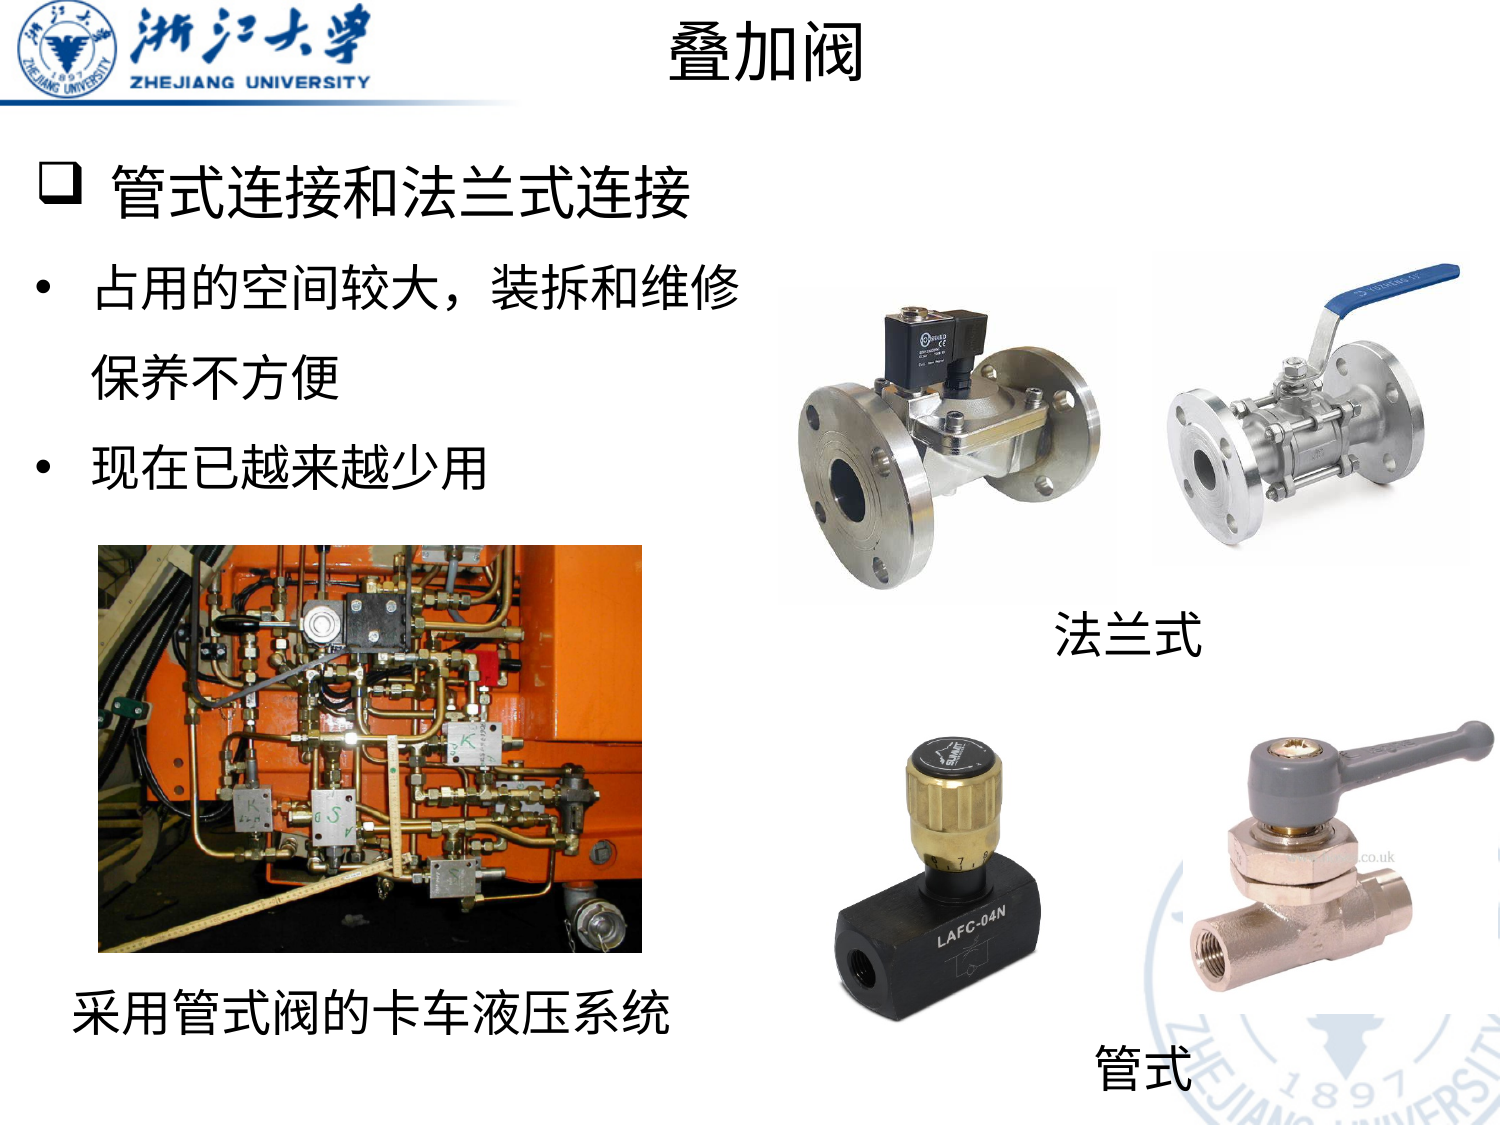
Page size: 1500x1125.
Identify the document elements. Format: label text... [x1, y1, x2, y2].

text_box 采用管式阀的卡车液压系统 [53, 973, 689, 1045]
text_box 管式 [1020, 1029, 1267, 1101]
text_box 法兰式 [1006, 595, 1252, 667]
text_box 叠加阀 [235, 0, 1299, 101]
picture [0, 0, 1500, 1125]
text_box 管式连接和法兰式连接 占用的空间较大，装拆和维修保养不方便 现在已越来越少用 [19, 113, 772, 504]
